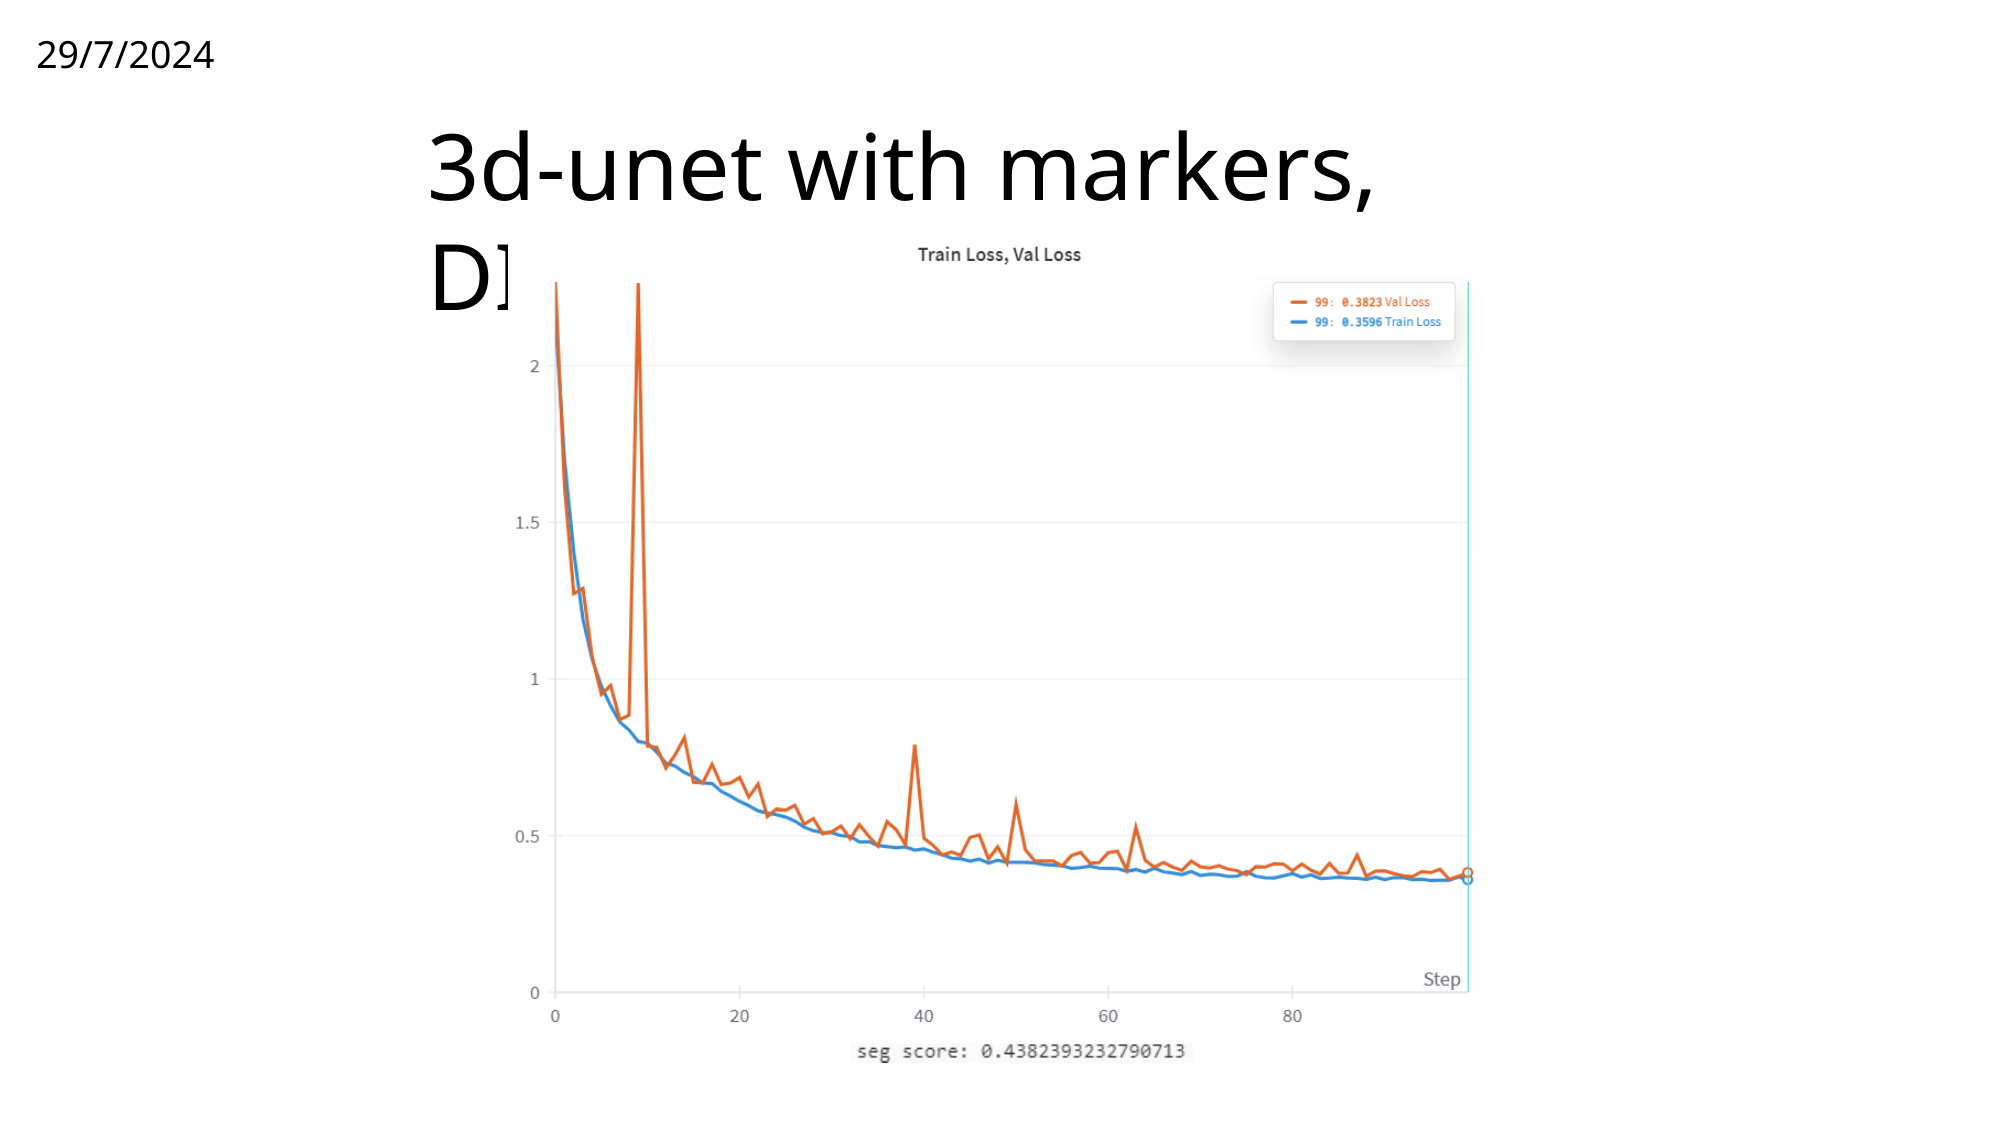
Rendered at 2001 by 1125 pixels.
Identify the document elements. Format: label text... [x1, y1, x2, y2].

text_box 3d-unet with markers, DICE-CE [412, 101, 1631, 337]
text_box 29/7/2024 [21, 23, 1022, 84]
picture [508, 227, 1492, 1064]
